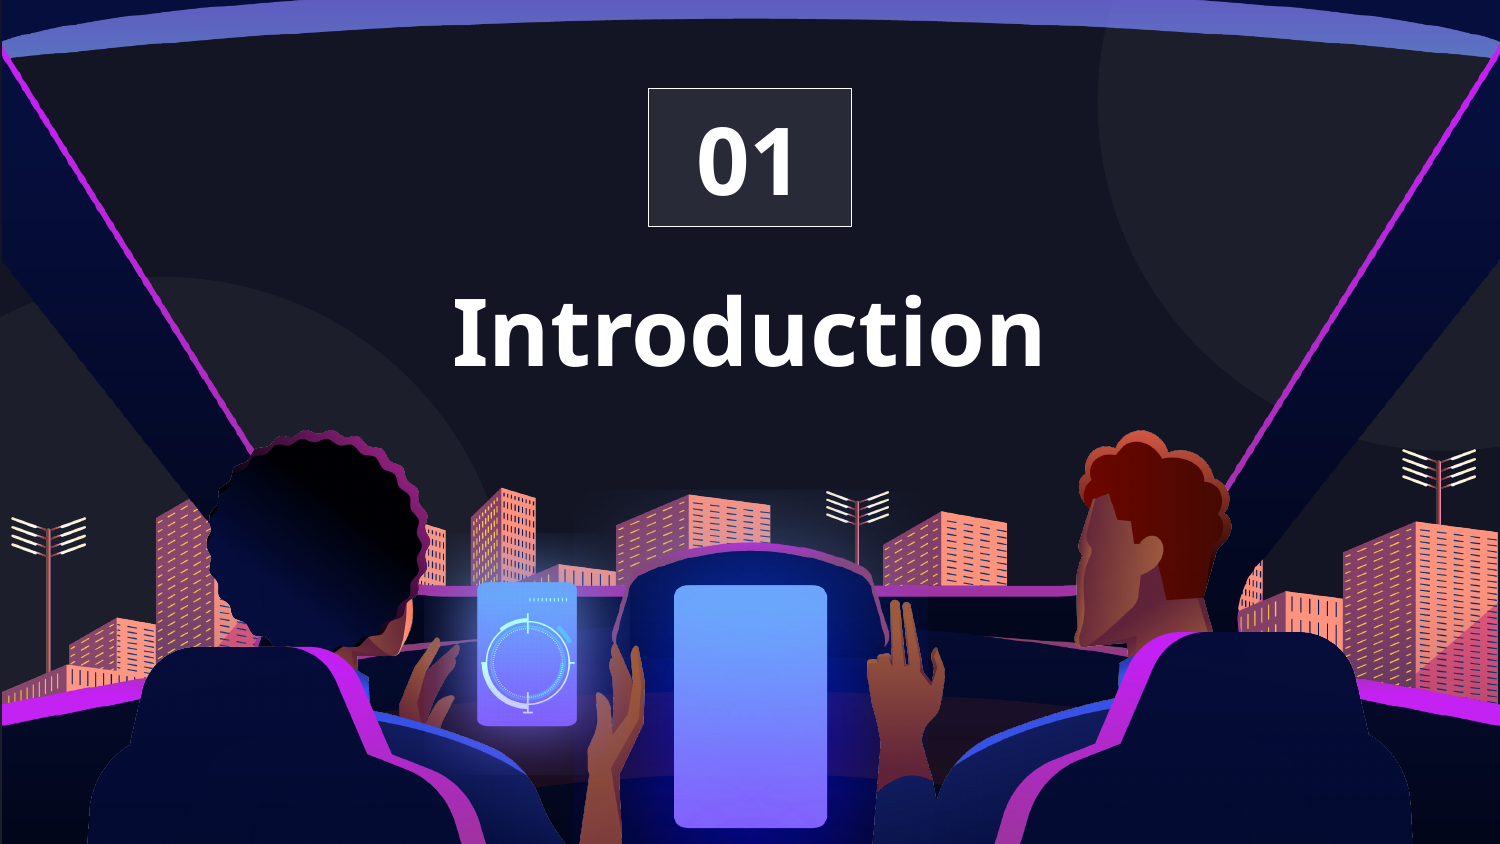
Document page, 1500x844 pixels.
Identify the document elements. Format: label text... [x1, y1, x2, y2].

picture [2, 0, 1500, 844]
title Introduction [421, 257, 1079, 379]
title 01 [648, 88, 852, 227]
